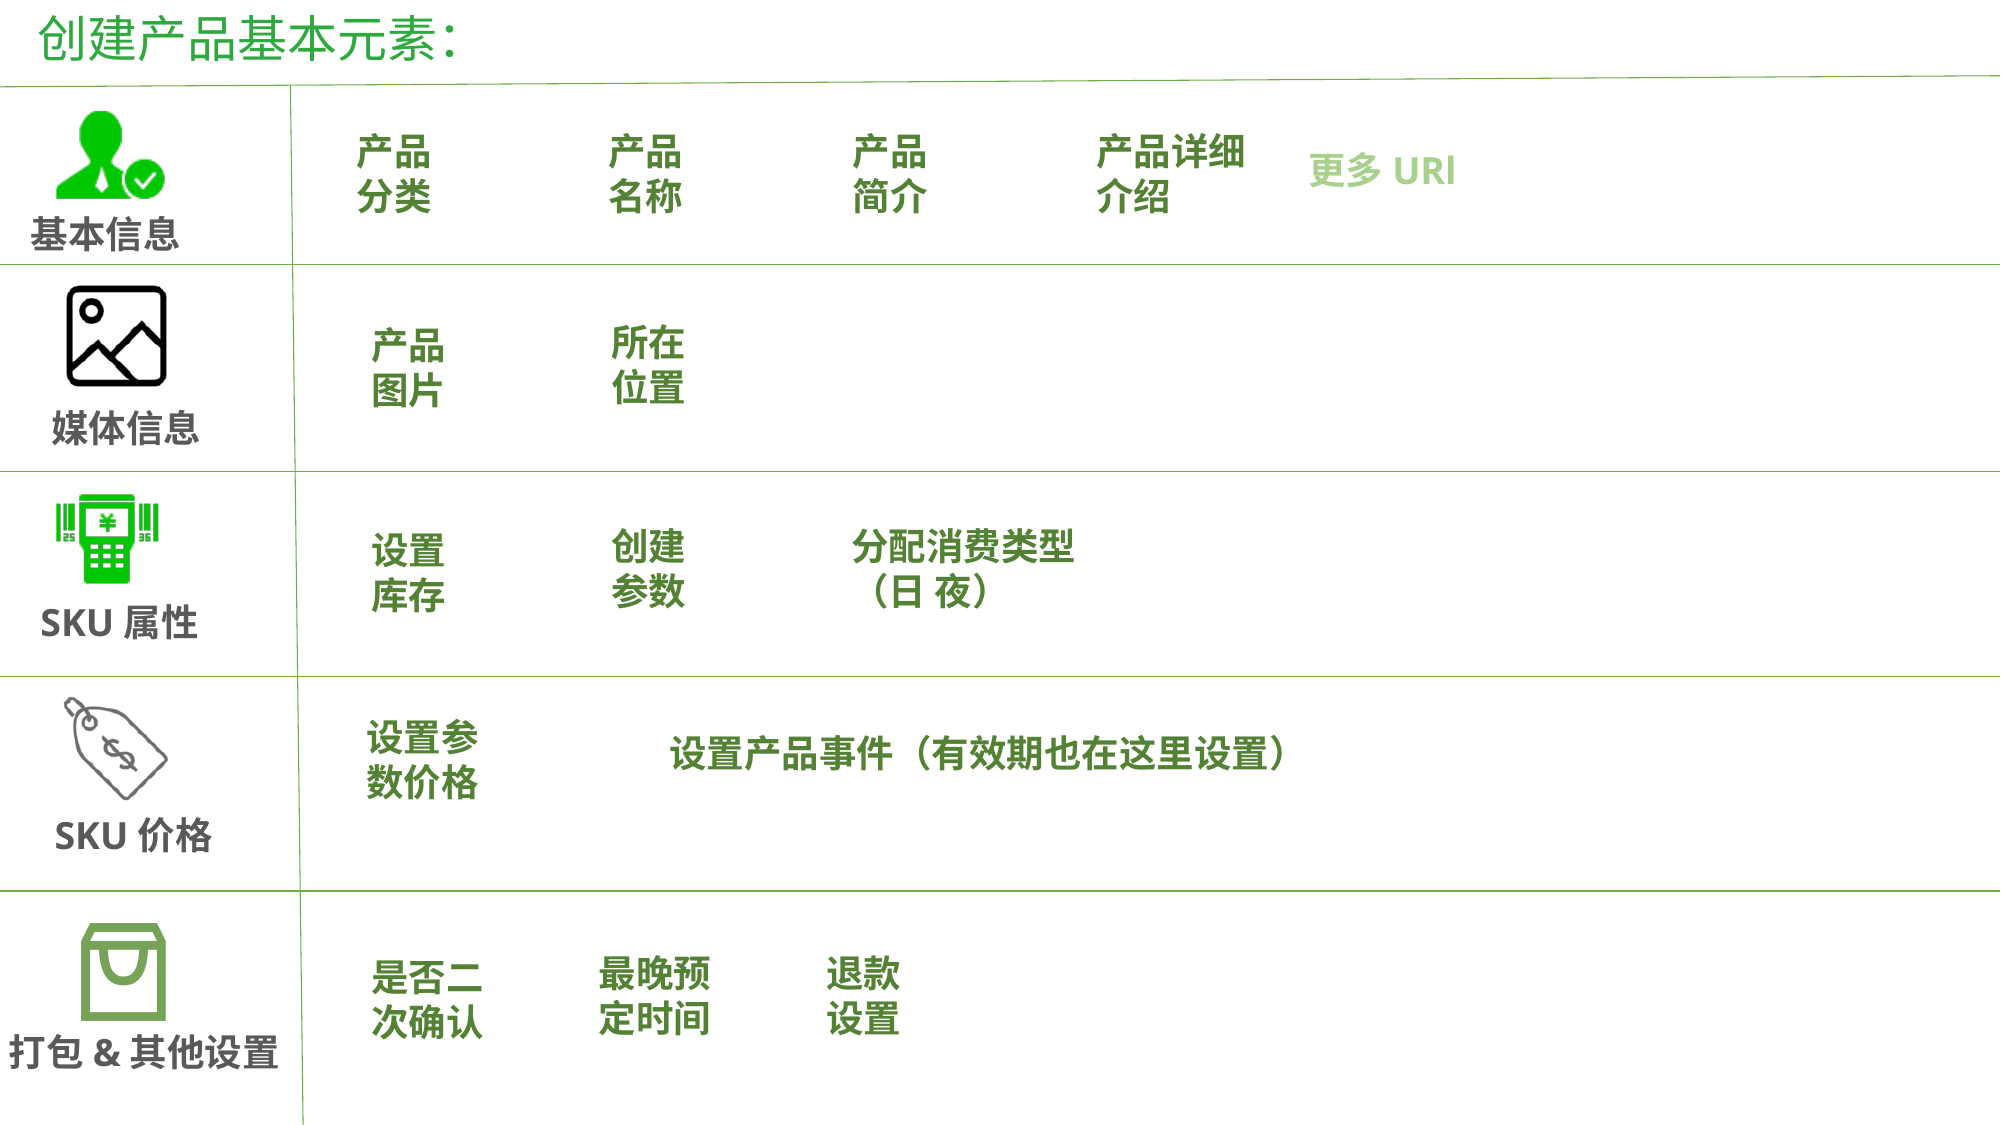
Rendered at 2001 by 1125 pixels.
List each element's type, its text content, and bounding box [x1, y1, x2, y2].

text_box 创建参数 [596, 515, 719, 621]
text_box 打包&其他设置 [0, 1021, 290, 1082]
picture [56, 487, 171, 592]
text_box 设置产品事件（有效期也在这里设置） [654, 723, 1473, 783]
text_box 媒体信息 [36, 397, 217, 458]
text_box SKU属性 [25, 591, 214, 652]
text_box 所在位置 [596, 311, 719, 417]
text_box 退款设置 [811, 942, 921, 1048]
text_box 是否二次确认 [356, 946, 520, 1052]
text_box 产品分类 [342, 120, 464, 225]
text_box 最晚预定时间 [583, 942, 747, 1048]
text_box 产品图片 [356, 314, 479, 420]
text_box 设置库存 [356, 519, 479, 625]
text_box 产品名称 [593, 120, 716, 225]
text_box 产品简介 [837, 120, 960, 225]
text_box 设置参数价格 [351, 706, 520, 812]
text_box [290, 87, 304, 1125]
text_box 产品详细介绍 [1081, 120, 1262, 225]
text_box 分配消费类型（日 夜） [836, 515, 1138, 621]
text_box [0, 75, 2000, 87]
picture [56, 275, 176, 396]
picture [81, 923, 166, 1021]
text_box SKU价格 [39, 804, 228, 865]
text_box 创建产品基本元素： [22, 0, 503, 75]
picture [58, 691, 173, 805]
text_box 更多URl [1293, 139, 1474, 200]
text_box 基本信息 [16, 203, 196, 264]
picture [56, 105, 171, 206]
